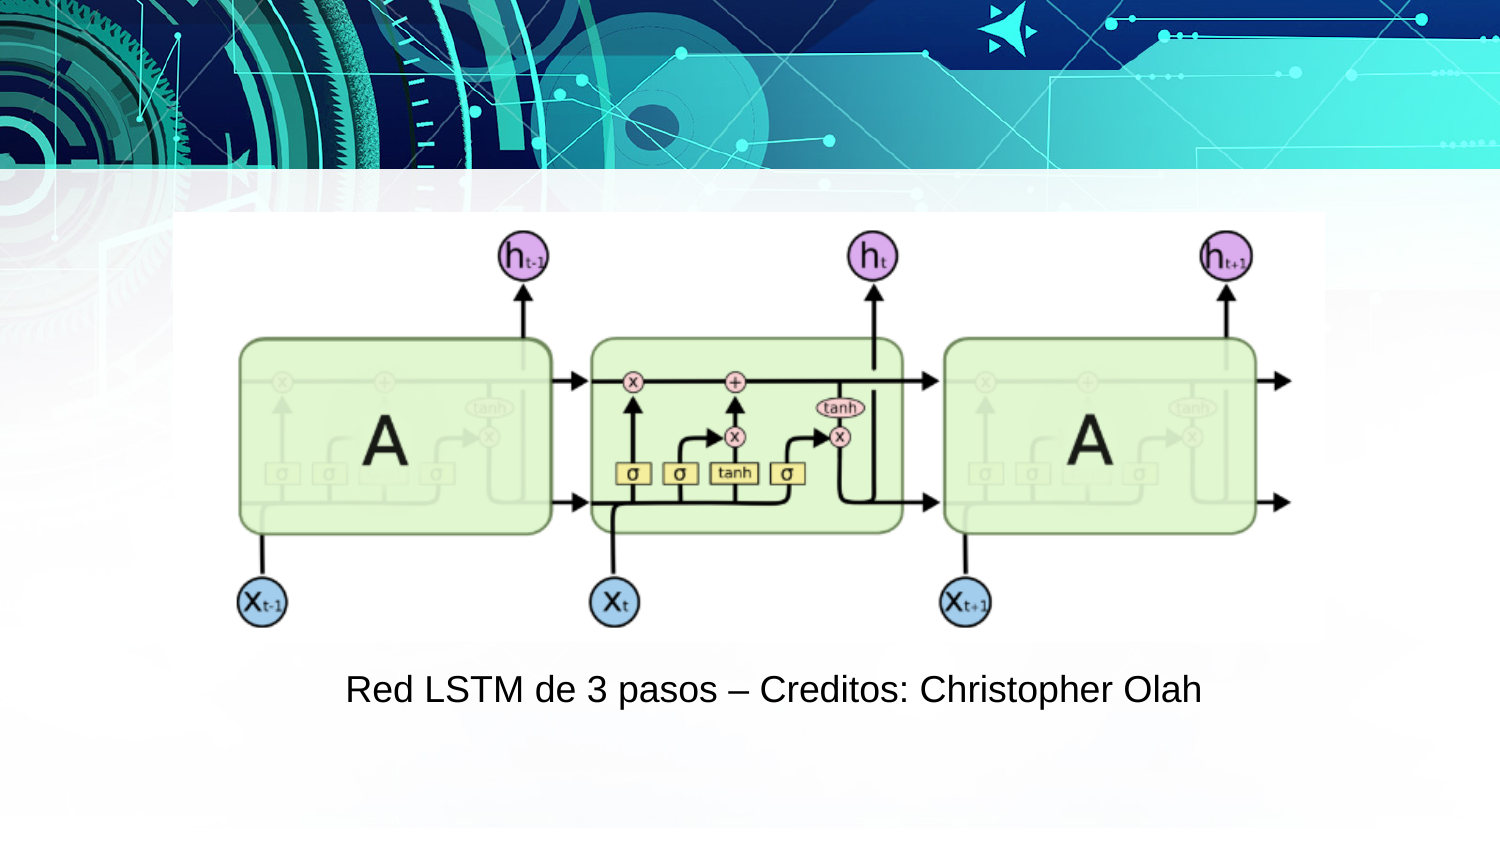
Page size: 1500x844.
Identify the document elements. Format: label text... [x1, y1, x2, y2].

text_box Red LSTM de 3 pasos – Creditos: Christopher Olah [330, 657, 1418, 756]
picture [0, 0, 1500, 844]
